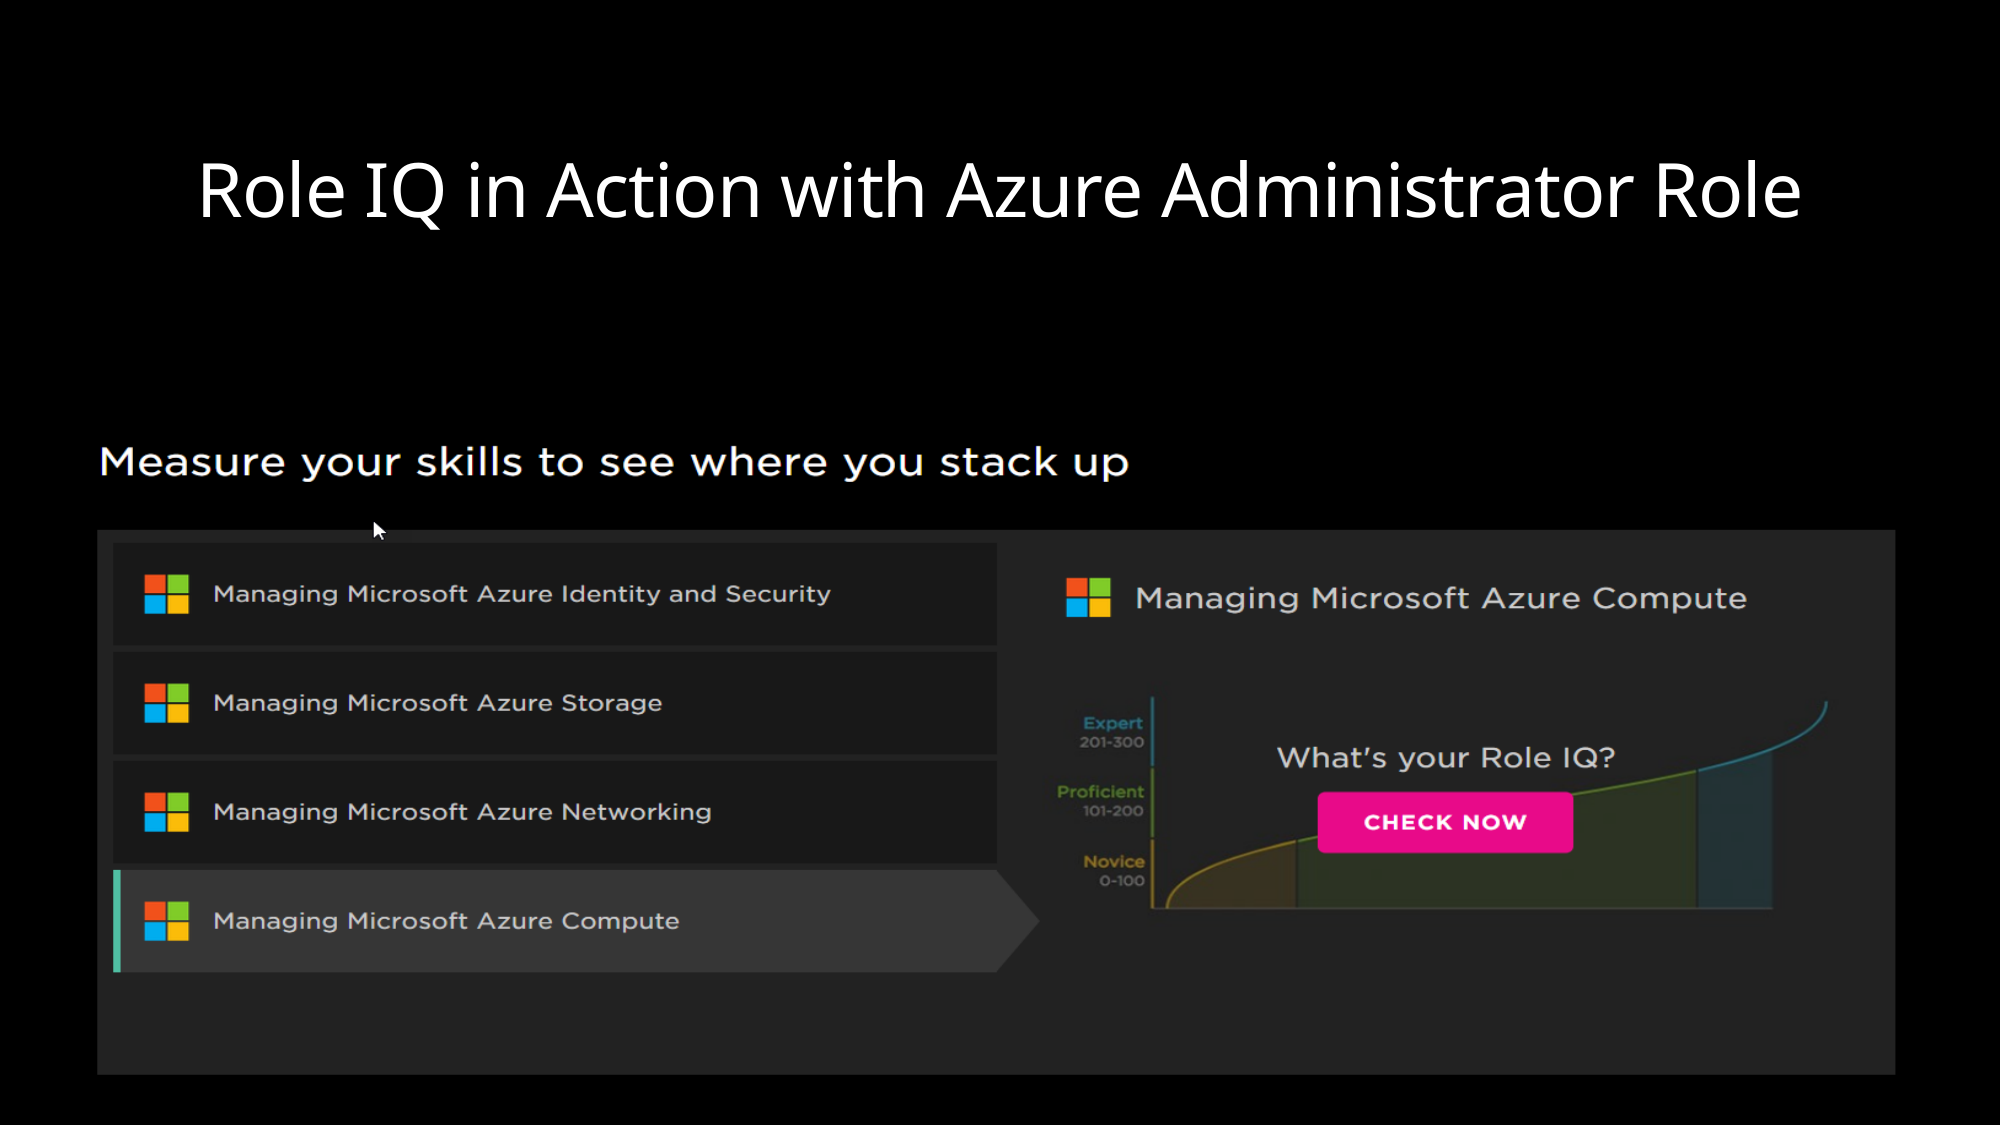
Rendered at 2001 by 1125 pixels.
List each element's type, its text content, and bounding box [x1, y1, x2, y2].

picture [0, 374, 2000, 1125]
title Role IQ in Action with Azure Administrator Role [96, 142, 1904, 233]
